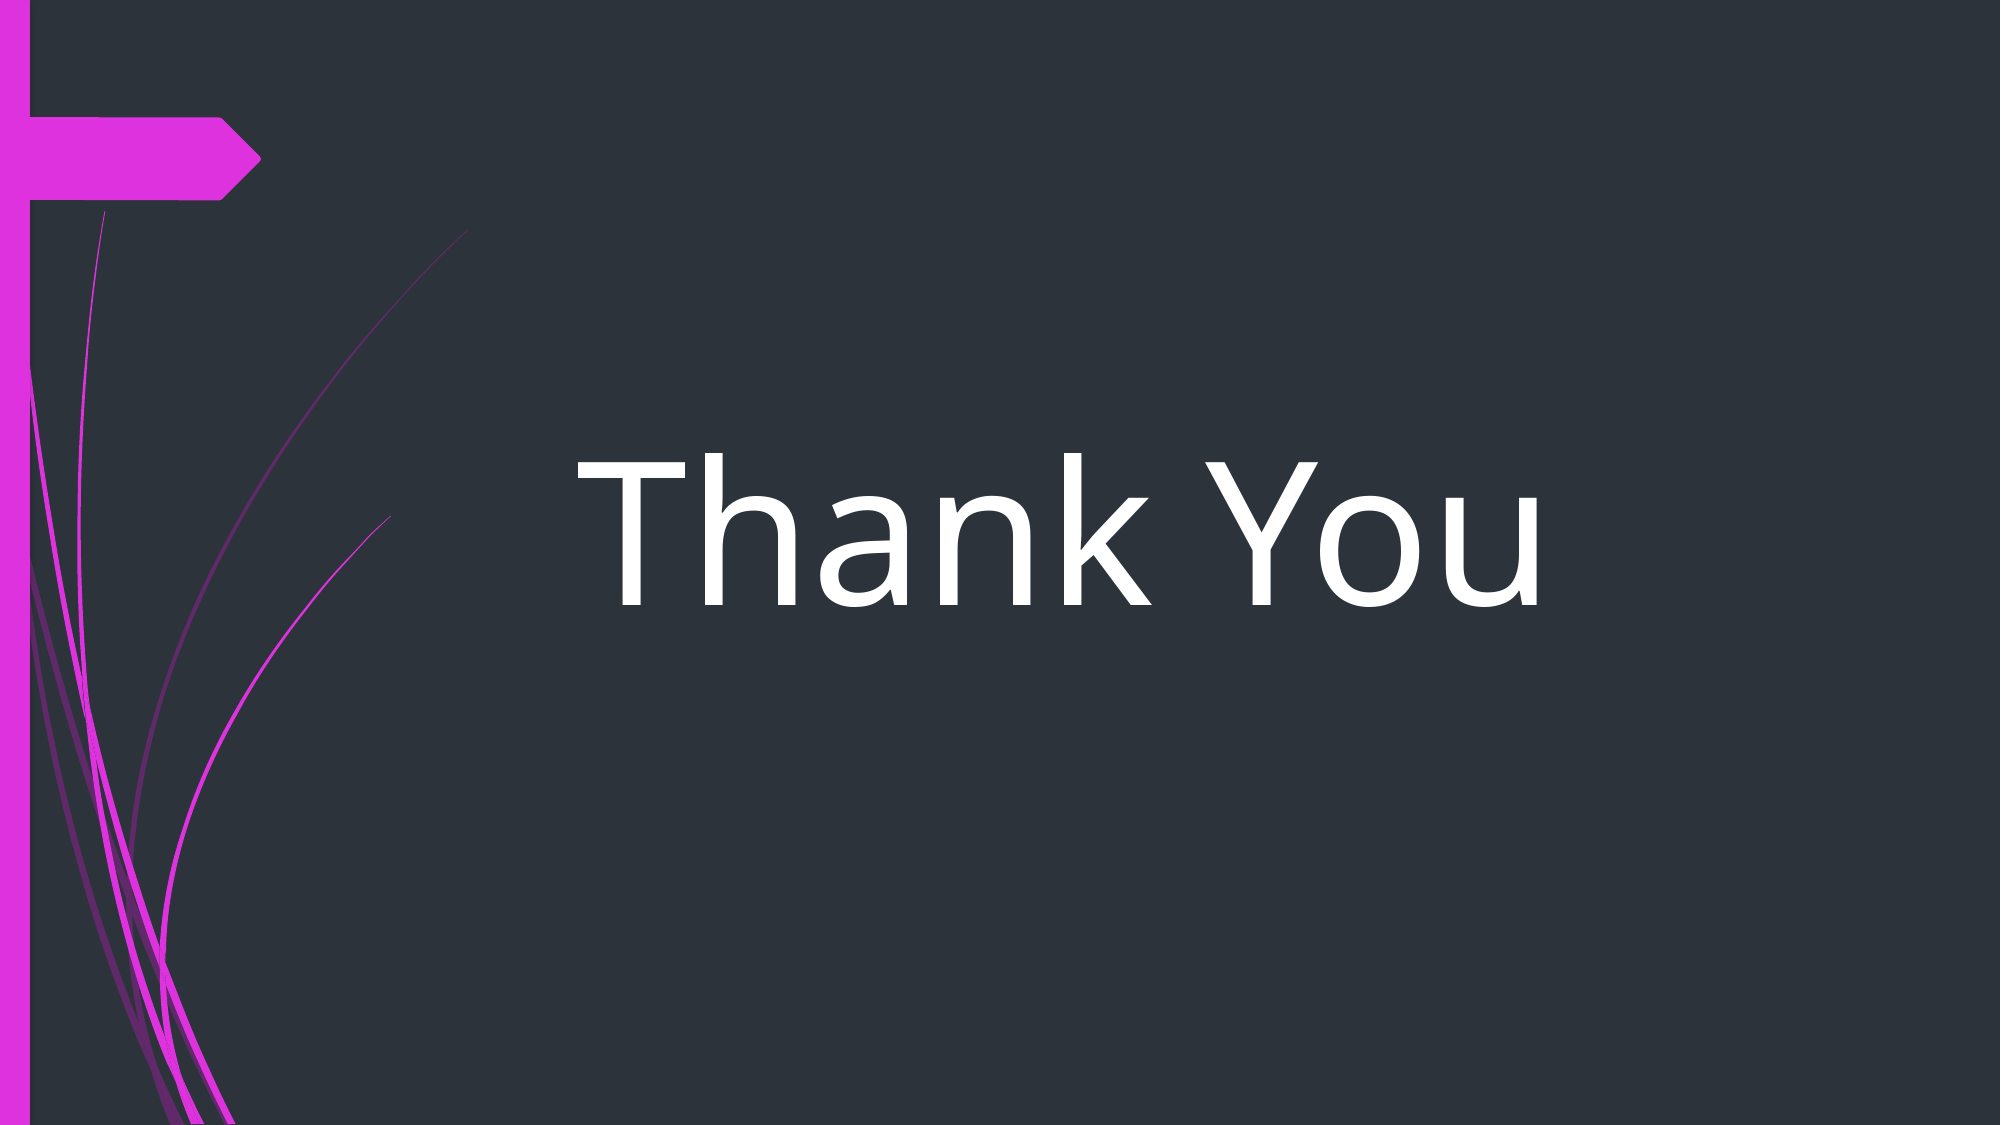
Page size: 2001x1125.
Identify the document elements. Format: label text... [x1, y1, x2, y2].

text_box Thank You [319, 158, 1812, 653]
